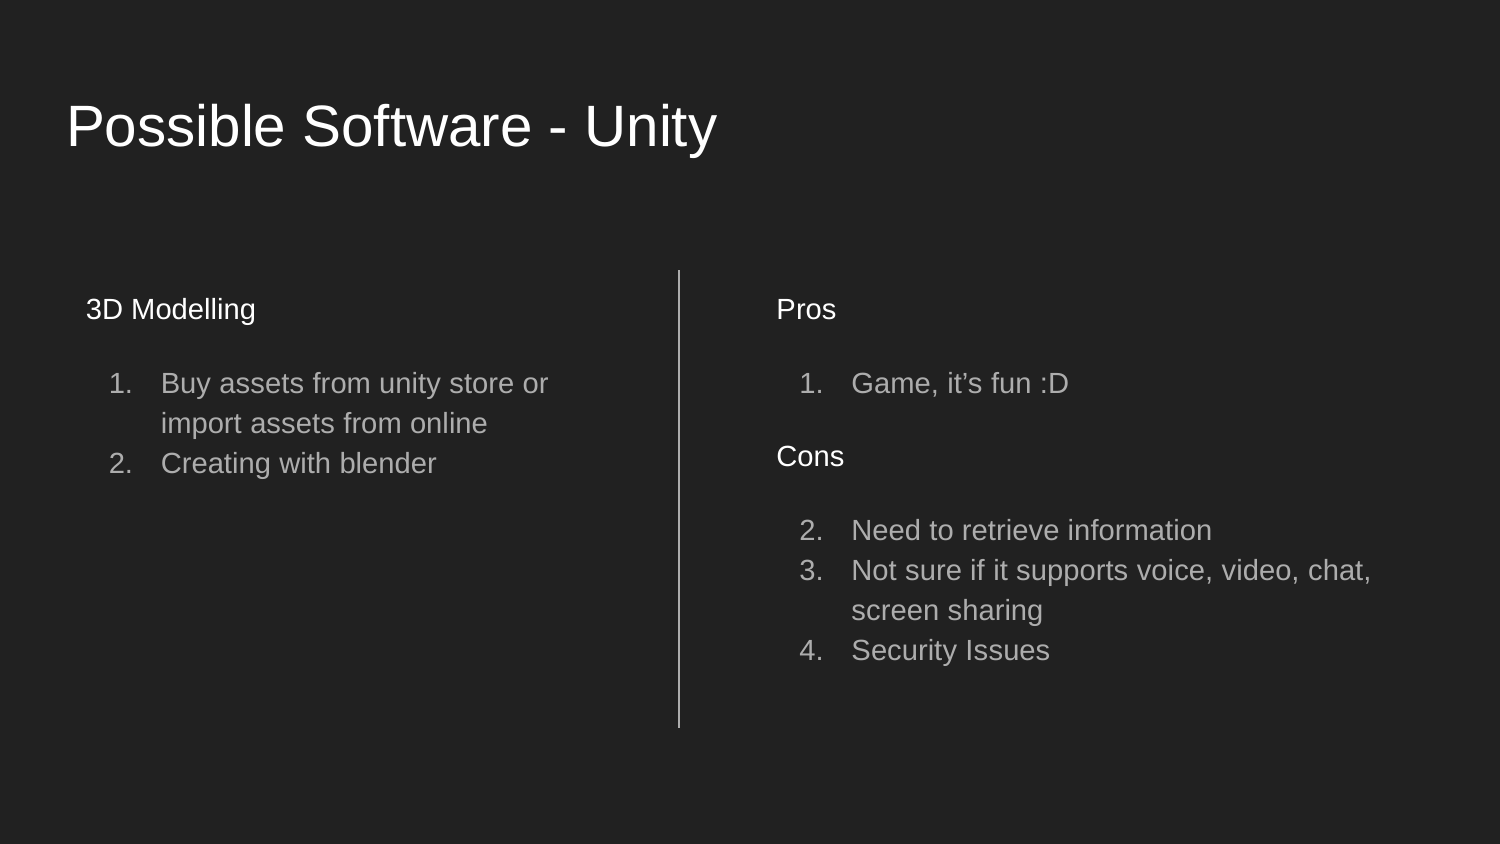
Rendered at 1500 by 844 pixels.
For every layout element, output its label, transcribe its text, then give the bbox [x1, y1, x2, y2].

list Pros Game, it’s fun :D Cons Need to retrieve information Not sure if it supports voice, video, chat, screen sharing Security Issues [761, 270, 1418, 734]
title Possible Software - Unity [51, 72, 1449, 167]
list 3D Modelling Buy assets from unity store or import assets from online Creating with blender [70, 270, 634, 536]
